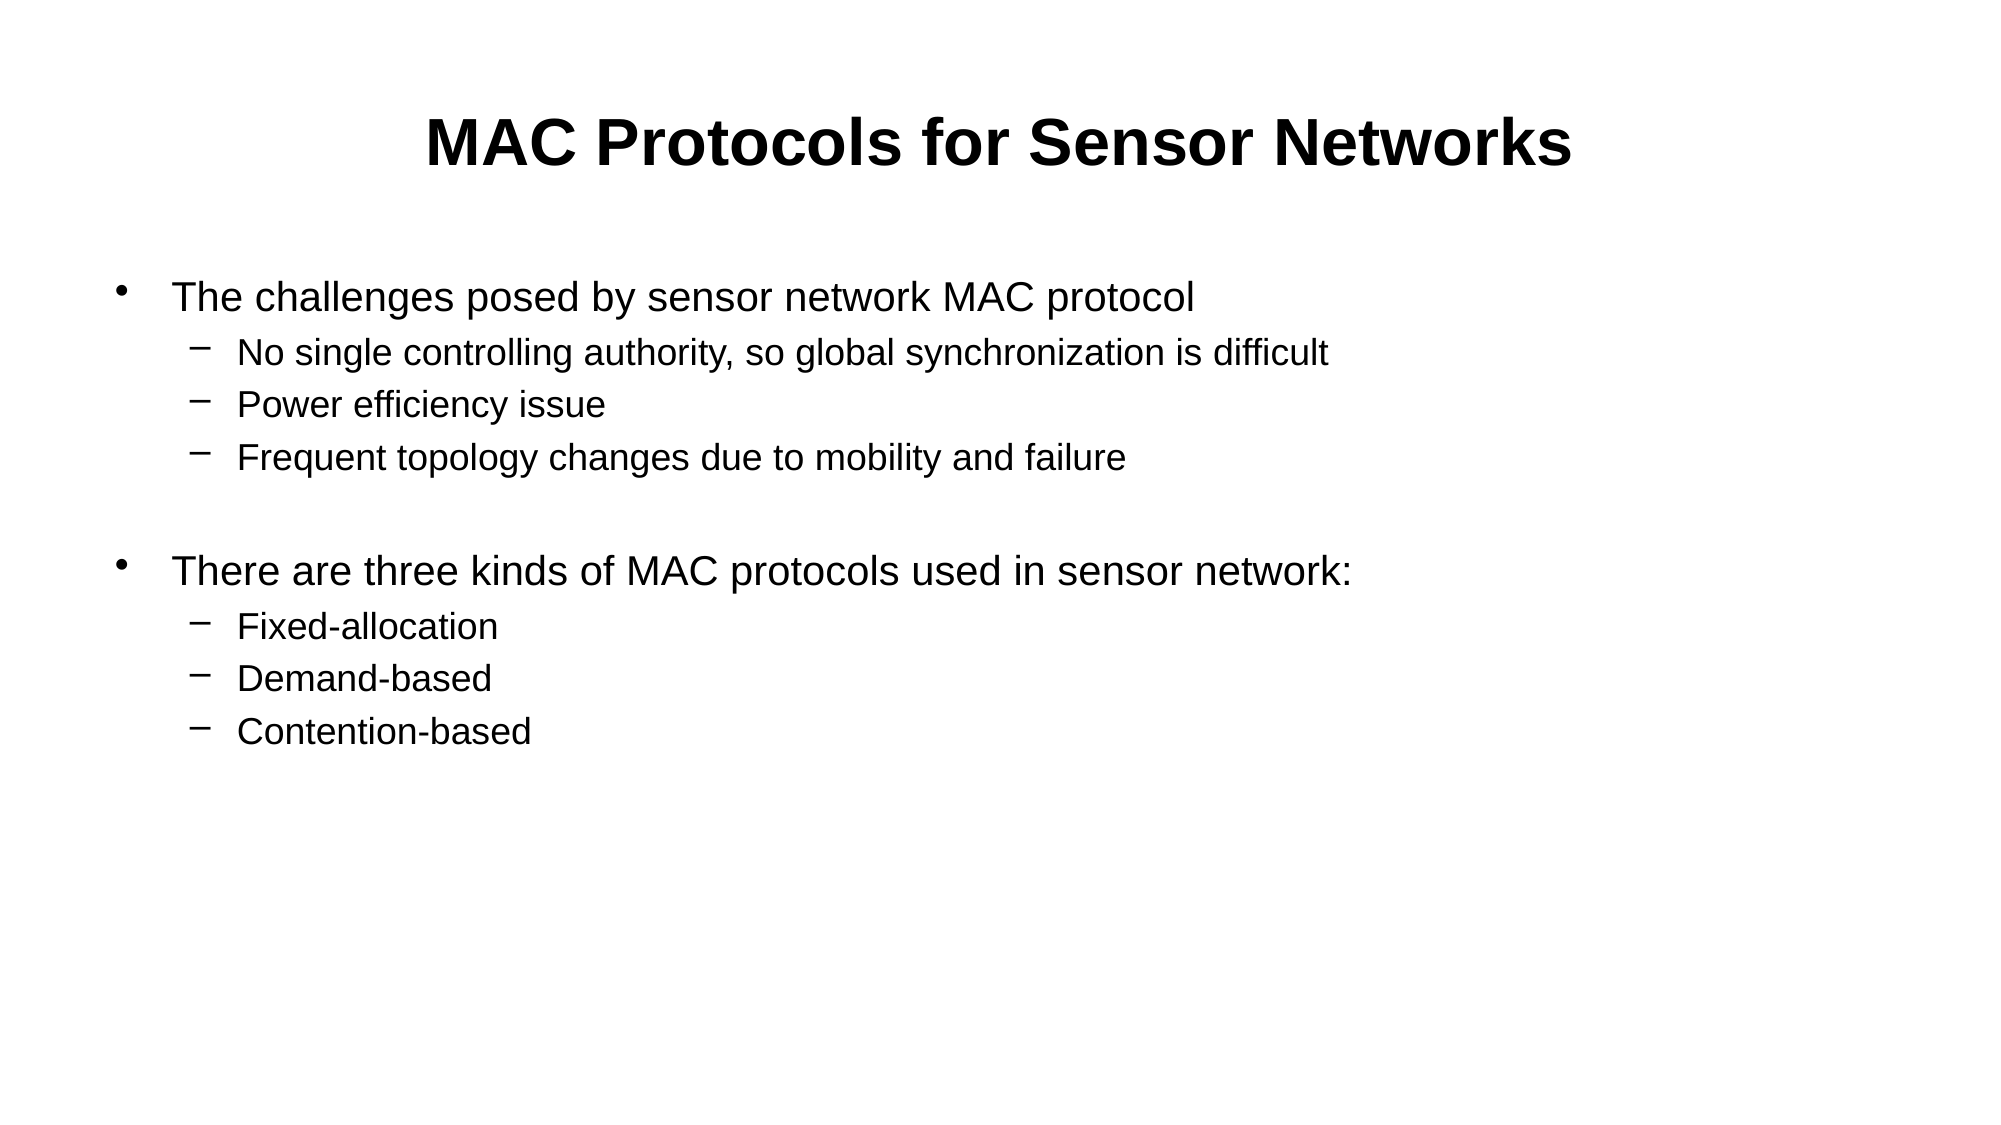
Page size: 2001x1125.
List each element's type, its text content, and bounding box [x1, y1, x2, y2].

title MAC Protocols for Sensor Networks [99, 44, 1901, 233]
list The challenges posed by sensor network MAC protocol No single controlling authority, so global synchronization is difficult Power efficiency issue Frequent topology changes due to mobility and failure There are three kinds of MAC protocols used in sensor network: Fixed-allocation Demand-based Contention-based [99, 262, 1901, 1006]
